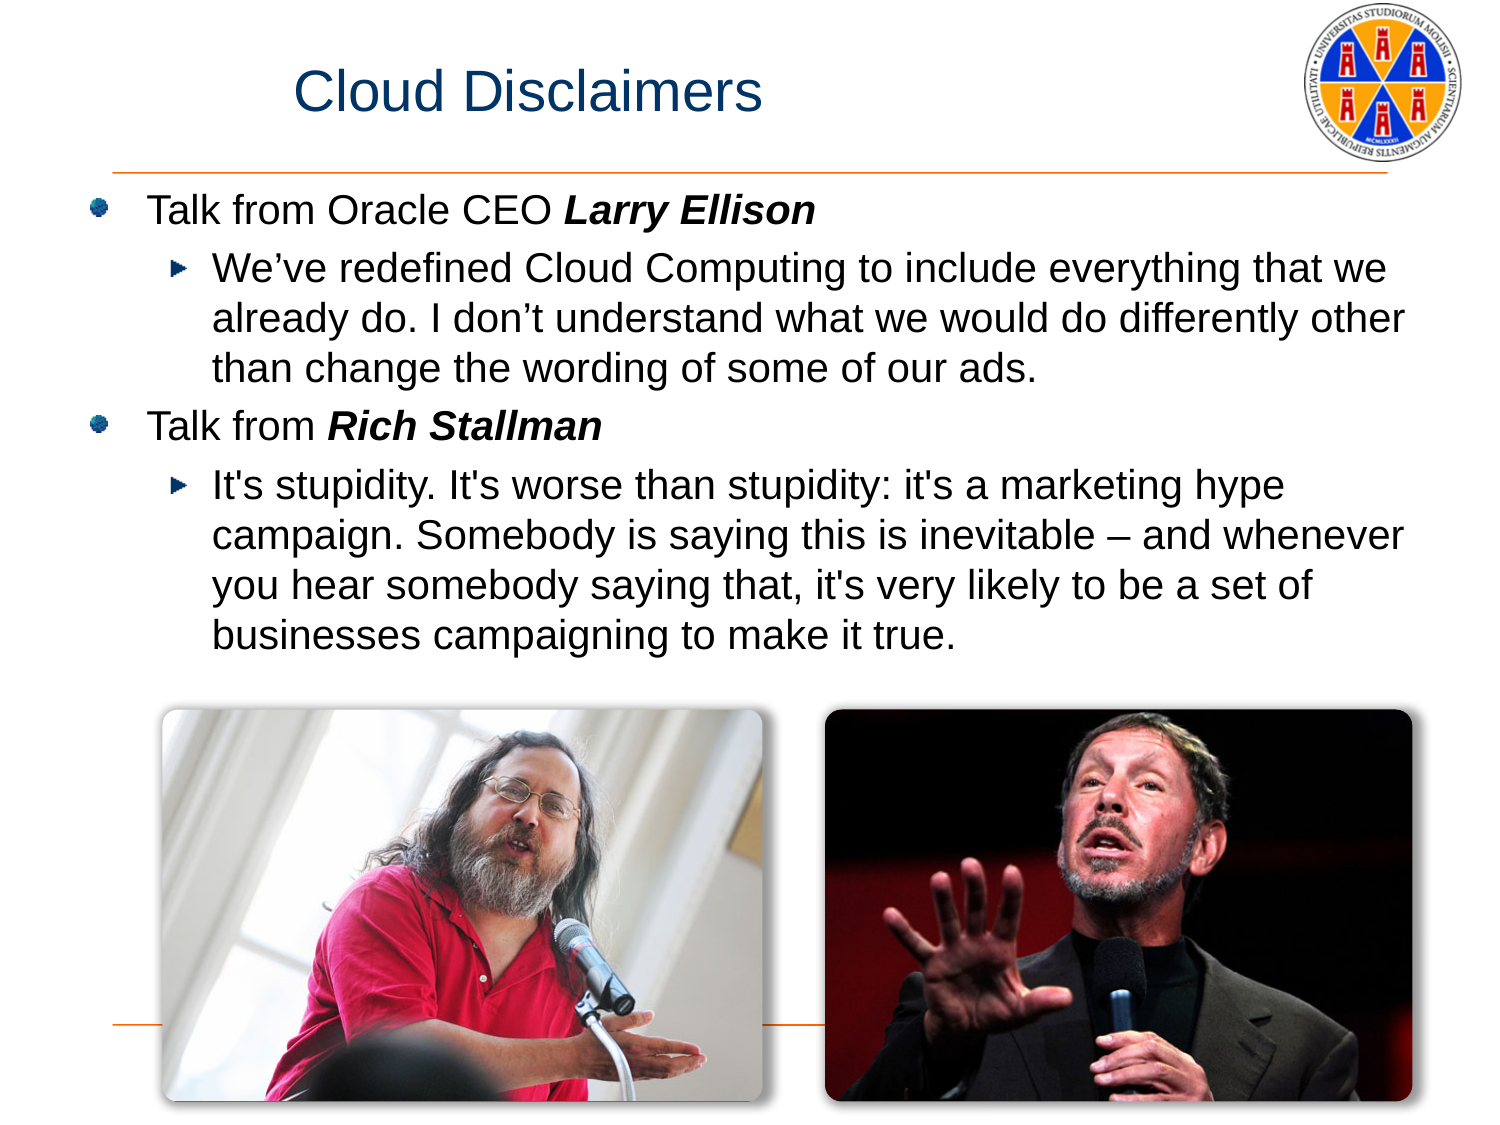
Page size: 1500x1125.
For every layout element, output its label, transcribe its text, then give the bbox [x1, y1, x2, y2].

picture [162, 709, 763, 1102]
picture [1269, 0, 1500, 166]
picture [165, 254, 187, 277]
picture [90, 415, 103, 426]
picture [102, 198, 108, 205]
title Cloud Disclaimers [278, 18, 1211, 157]
picture [824, 709, 1413, 1102]
picture [165, 471, 187, 494]
list Talk from Oracle CEO Larry Ellison We’ve redefined Cloud Computing to include everything that we already do. I don’t understand what we would do differently other than change the wording of some of our ads. Talk from Rich Stallman It's stupidity. It's worse than stupidity: it's a marketing hype campaign. Somebody is saying this is inevitable – and whenever you hear somebody saying that, it's very likely to be a set of businesses campaigning to make it true. [75, 174, 1425, 918]
picture [90, 198, 108, 217]
picture [90, 424, 108, 433]
